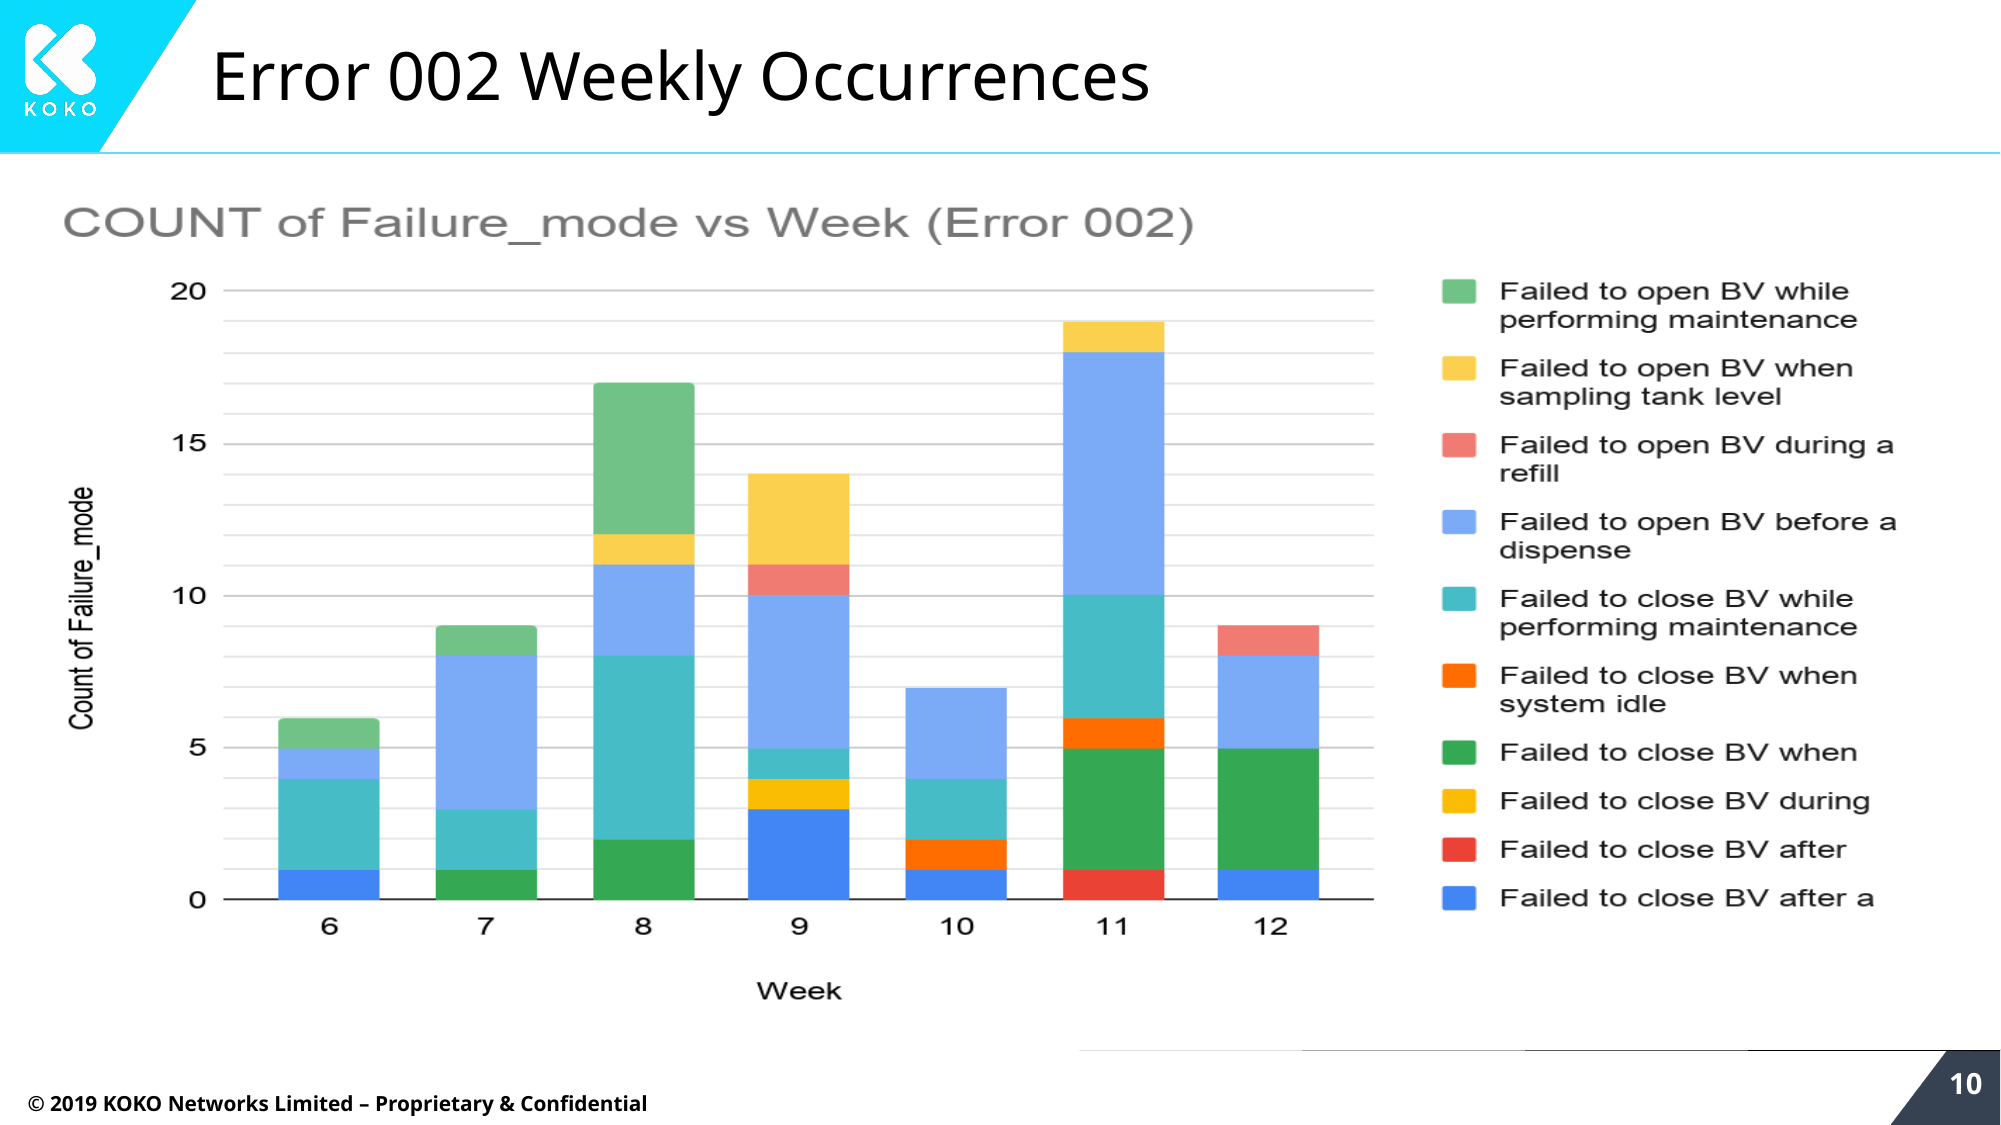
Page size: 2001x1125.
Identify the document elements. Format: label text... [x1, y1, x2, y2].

title Error 002 Weekly Occurrences [196, 15, 1925, 144]
picture [0, 0, 197, 152]
picture [0, 154, 2000, 1125]
slide_number ‹#› [1930, 1062, 2000, 1125]
